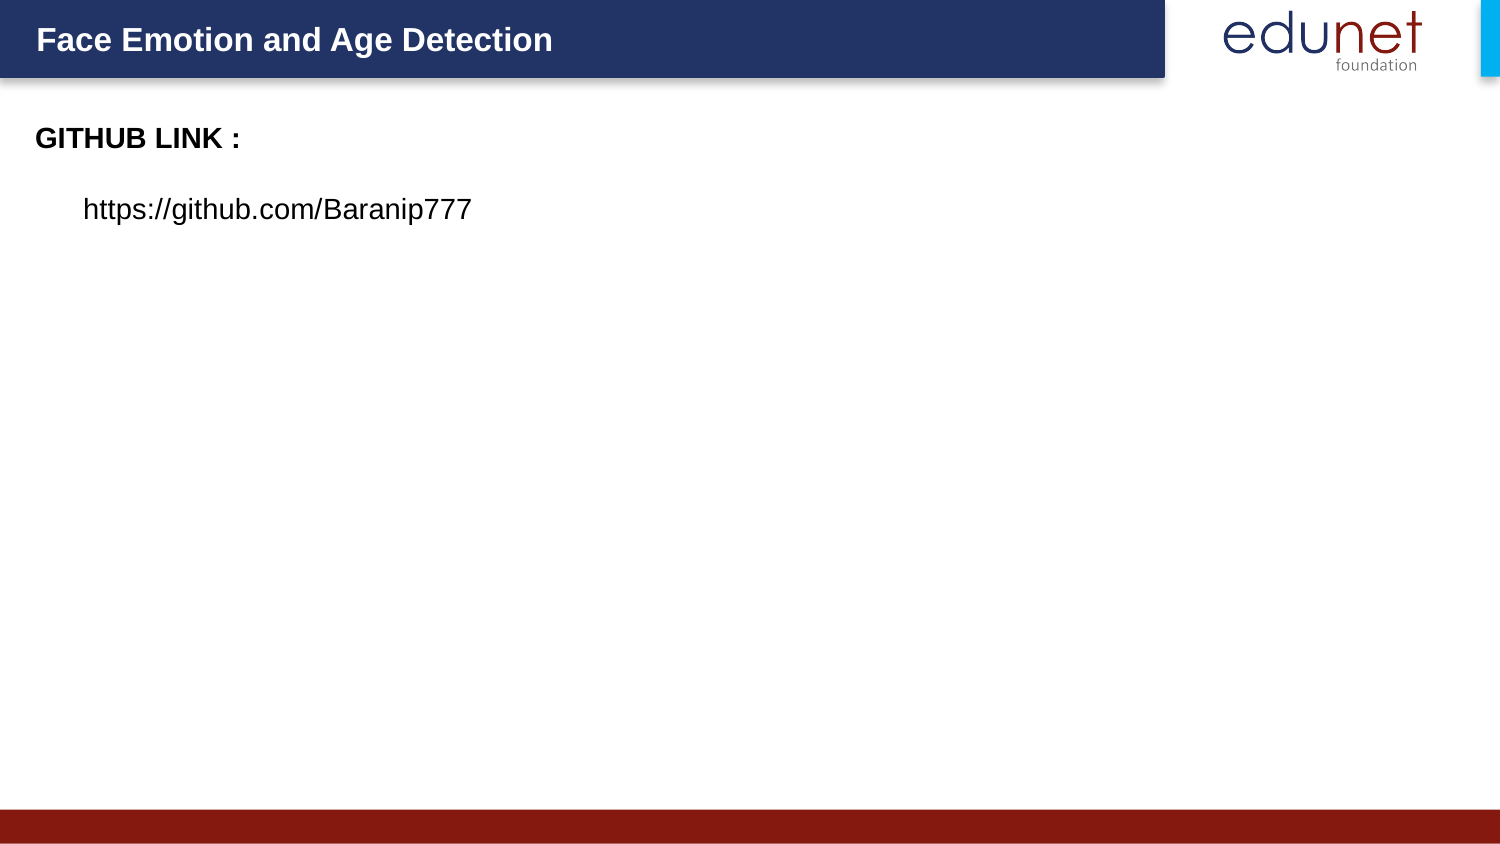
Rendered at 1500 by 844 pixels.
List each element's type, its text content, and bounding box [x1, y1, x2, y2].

picture [1219, 8, 1424, 75]
text_box https://github.com/Baranip777 [68, 183, 829, 233]
text_box GITHUB LINK : [20, 112, 780, 162]
